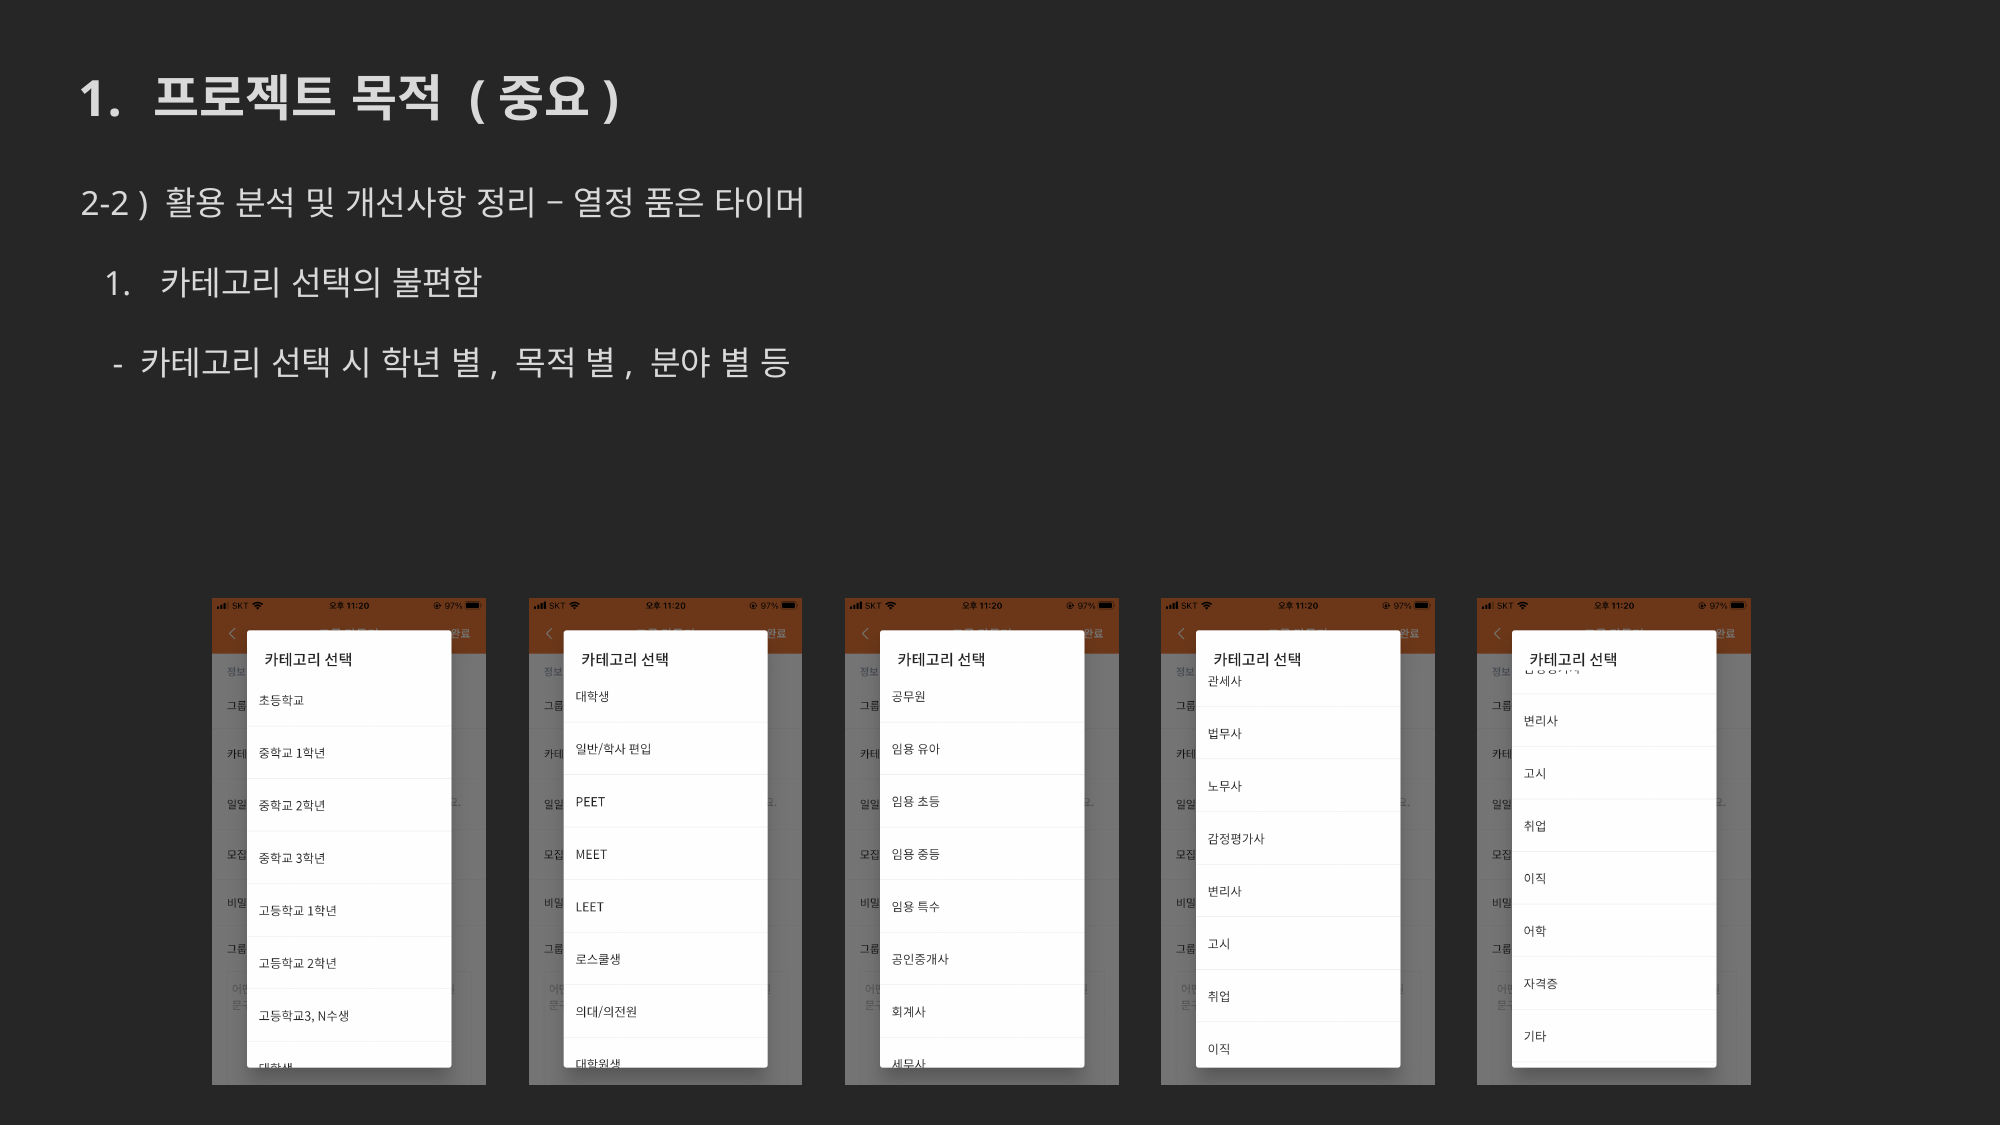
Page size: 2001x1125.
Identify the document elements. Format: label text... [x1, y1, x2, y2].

picture [1161, 598, 1435, 1085]
text_box 프로젝트 목적 (중요) [63, 58, 1937, 134]
picture [212, 598, 486, 1085]
text_box 2-2 ) 활용 분석 및 개선사항 정리 – 열정 품은 타이머 [65, 175, 1935, 230]
picture [845, 598, 1119, 1085]
text_box 카테고리 선택의 불편함 - 카테고리 선택 시 학년 별, 목적 별, 분야 별 등 [89, 254, 1406, 390]
picture [1477, 598, 1751, 1085]
picture [529, 598, 802, 1085]
